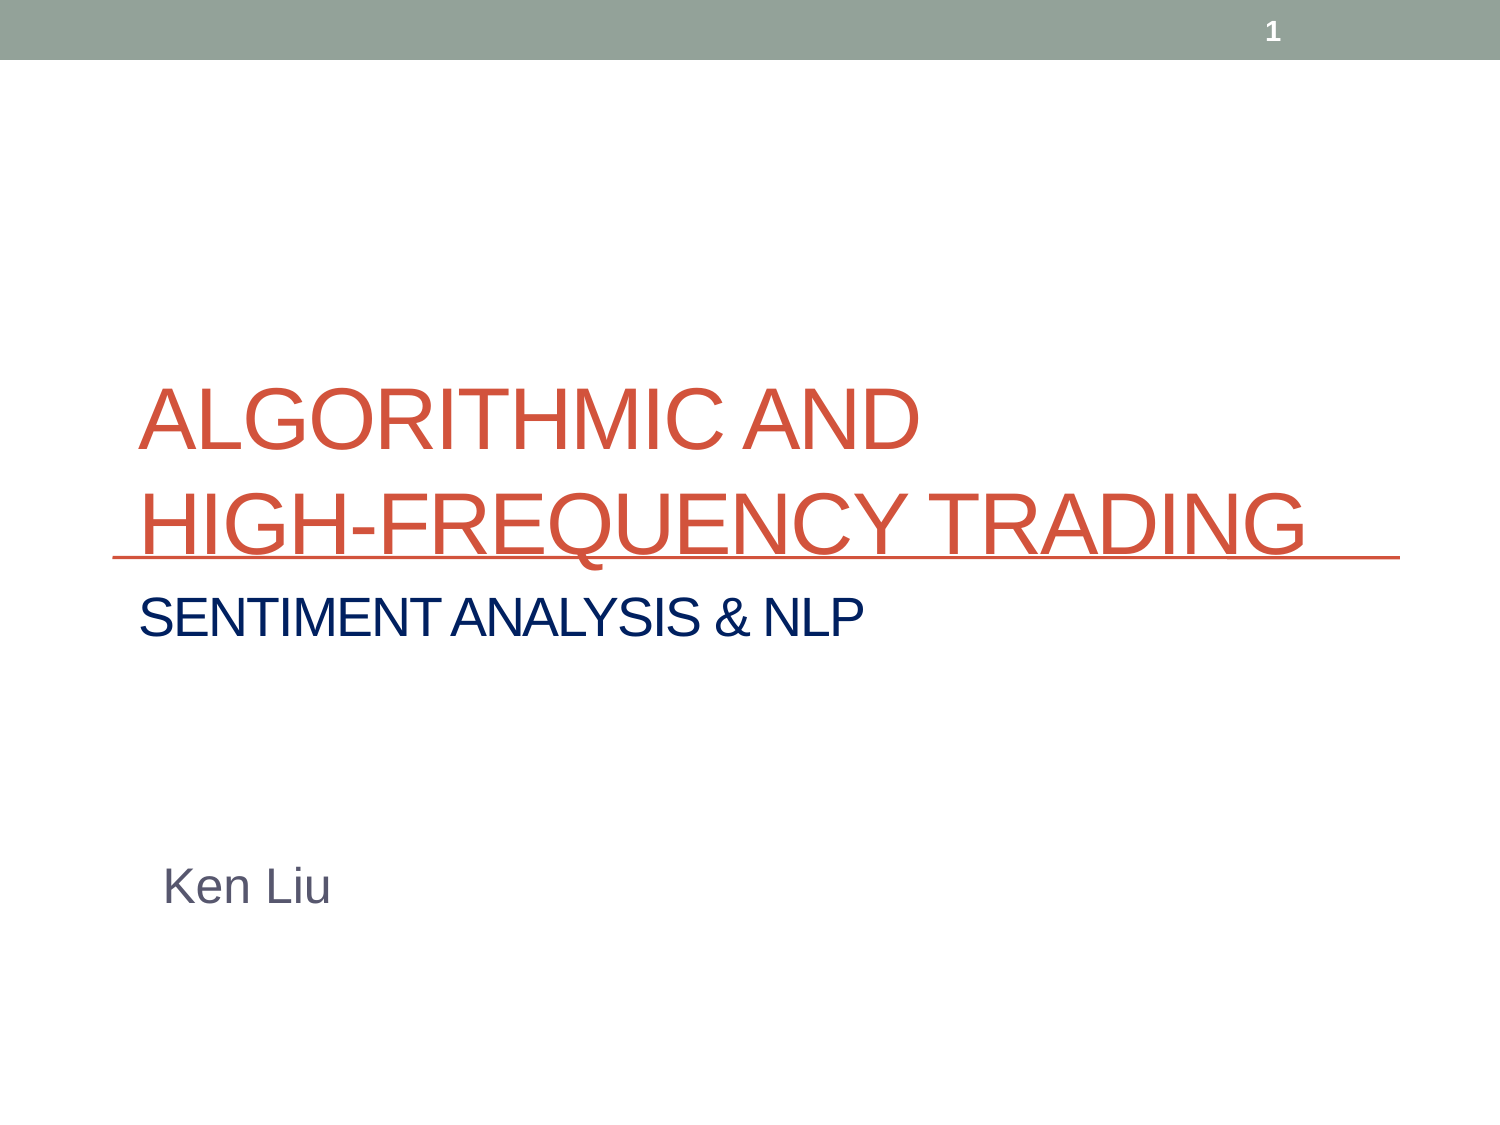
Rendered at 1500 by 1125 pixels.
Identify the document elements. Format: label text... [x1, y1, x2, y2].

subtitle Ken Liu [147, 846, 774, 953]
title Algorithmic and High-Frequency Trading Sentiment Analysis & NLP [123, 231, 1388, 657]
slide_number 1 [1250, 3, 1425, 57]
